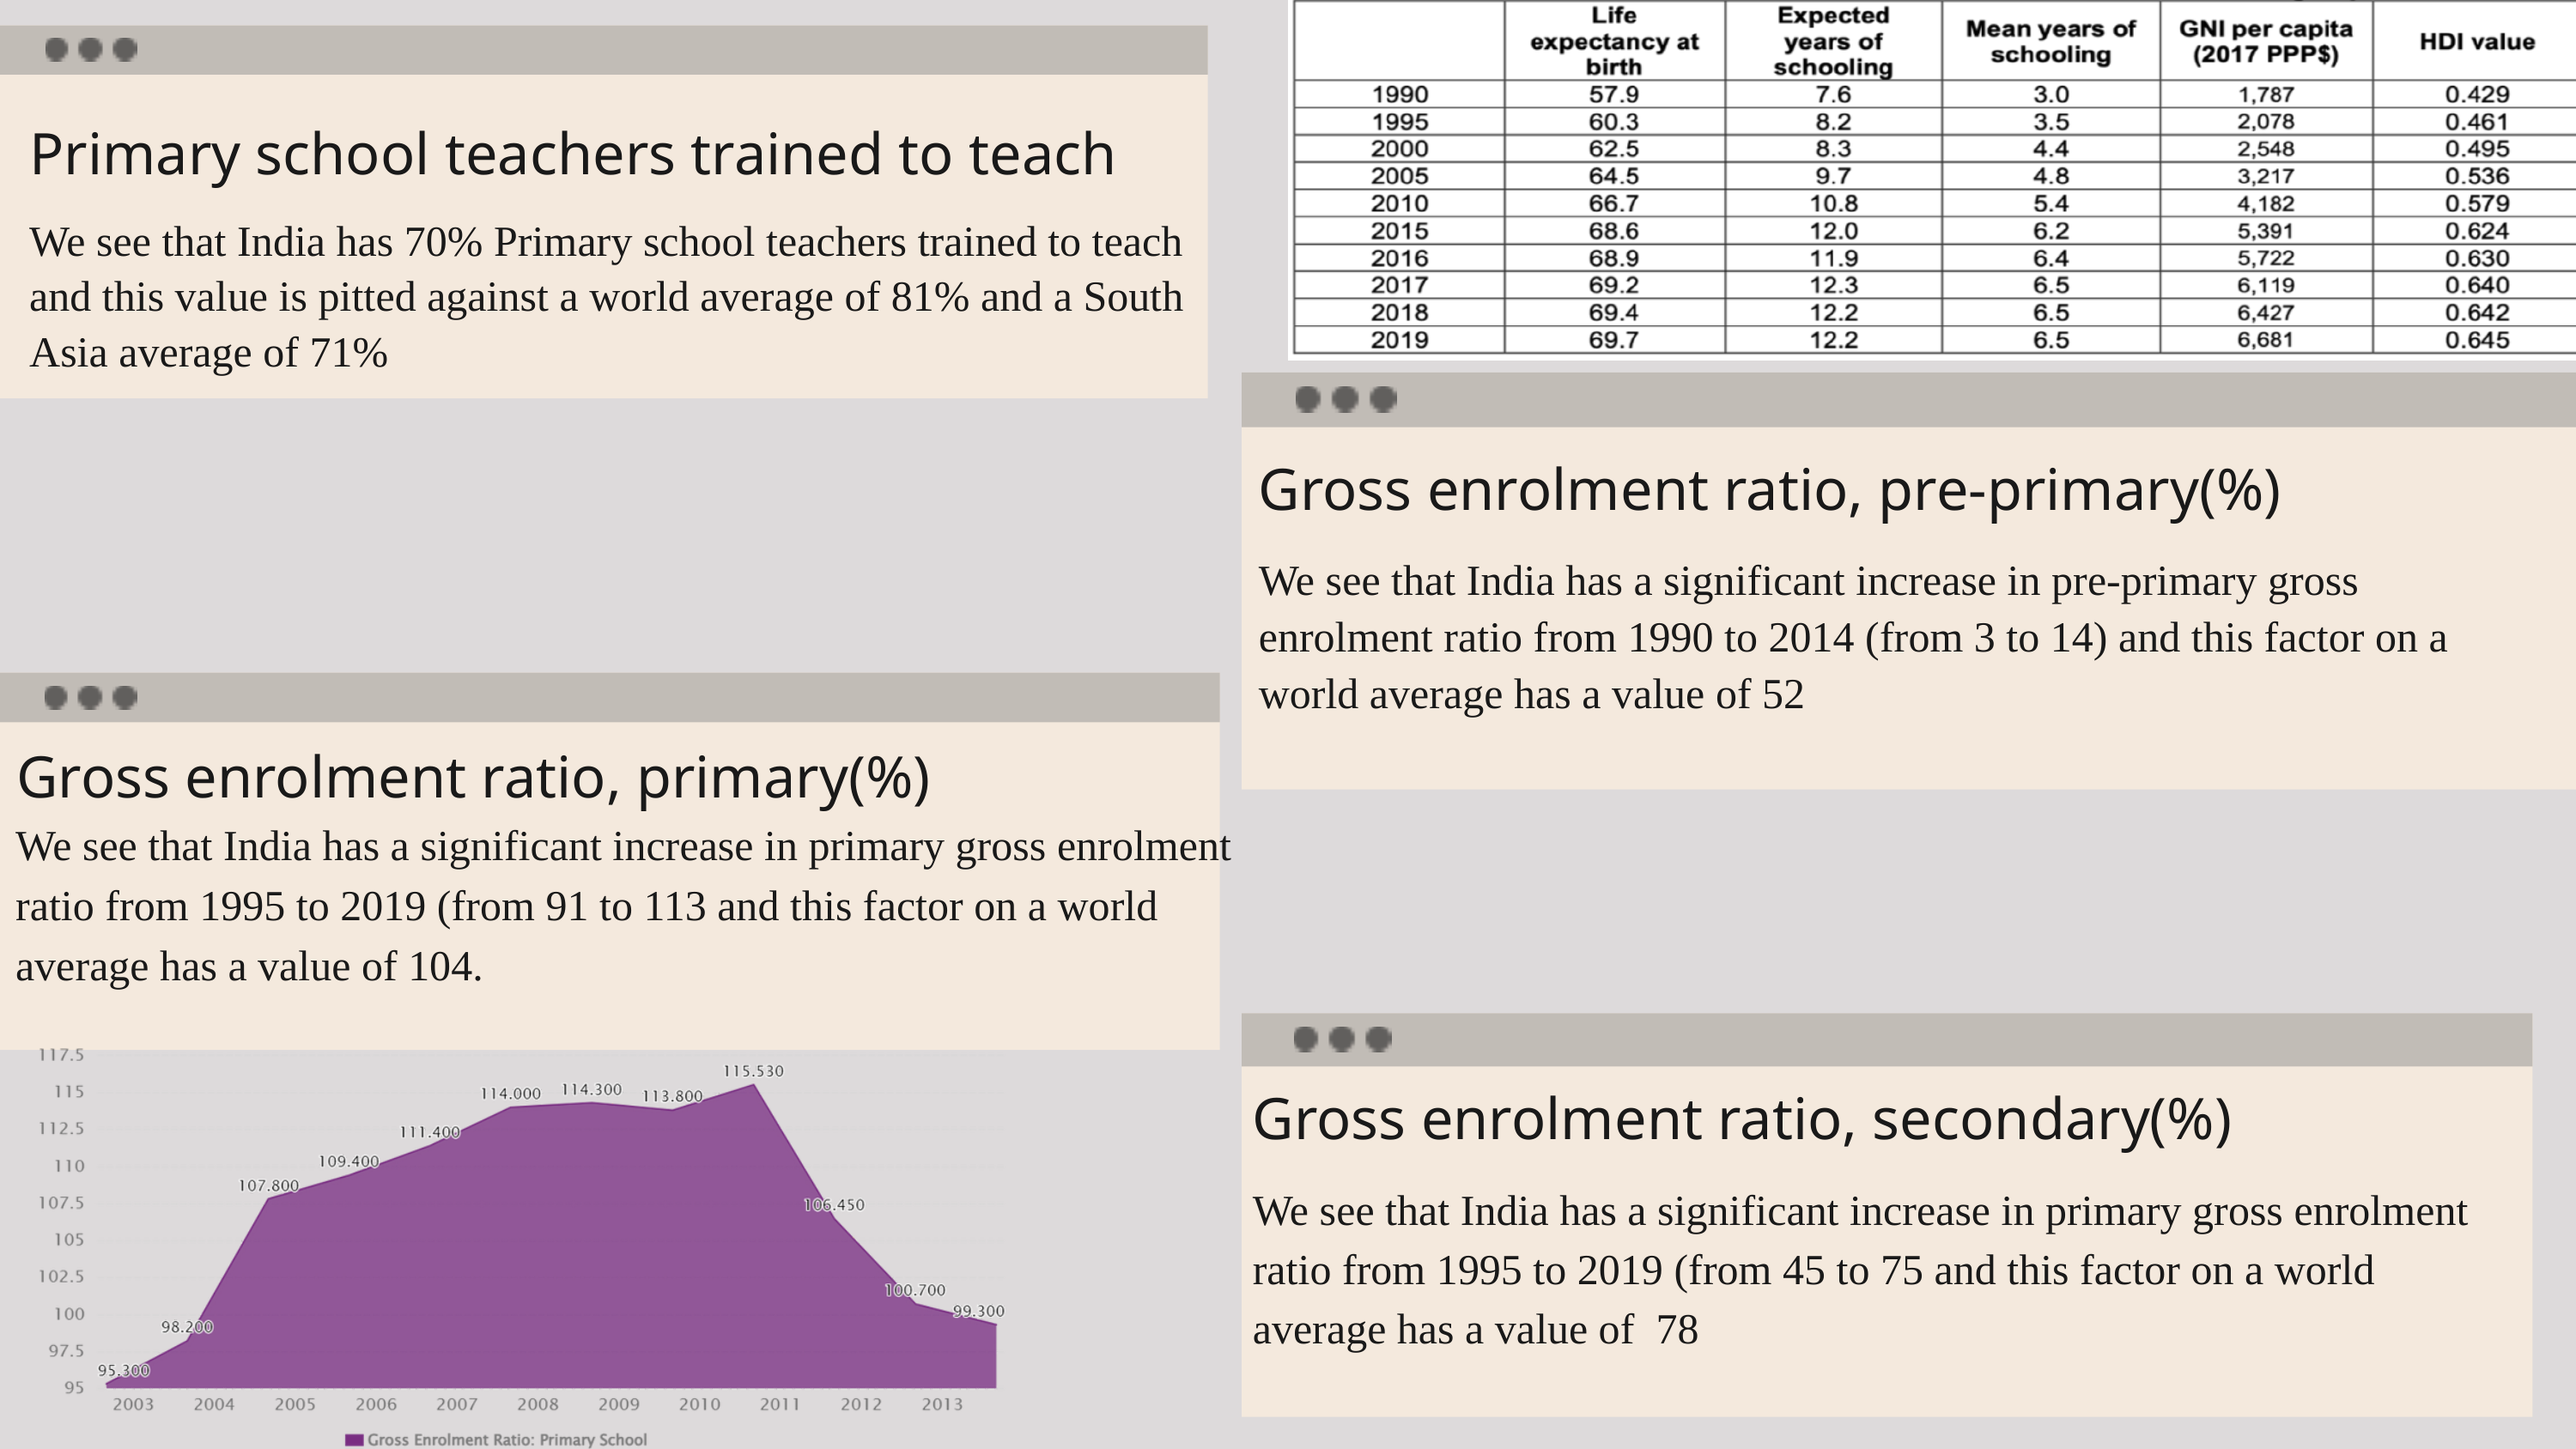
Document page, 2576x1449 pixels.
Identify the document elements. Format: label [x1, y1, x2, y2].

text_box [1242, 1013, 2533, 1417]
text_box [29, 103, 1208, 373]
text_box [15, 728, 1253, 990]
text_box [0, 672, 1220, 1051]
text_box [1252, 1065, 2471, 1349]
text_box [1258, 437, 2477, 716]
picture [1287, 0, 2576, 361]
text_box [0, 25, 1208, 399]
text_box [1242, 372, 2576, 790]
picture [29, 1047, 1030, 1449]
